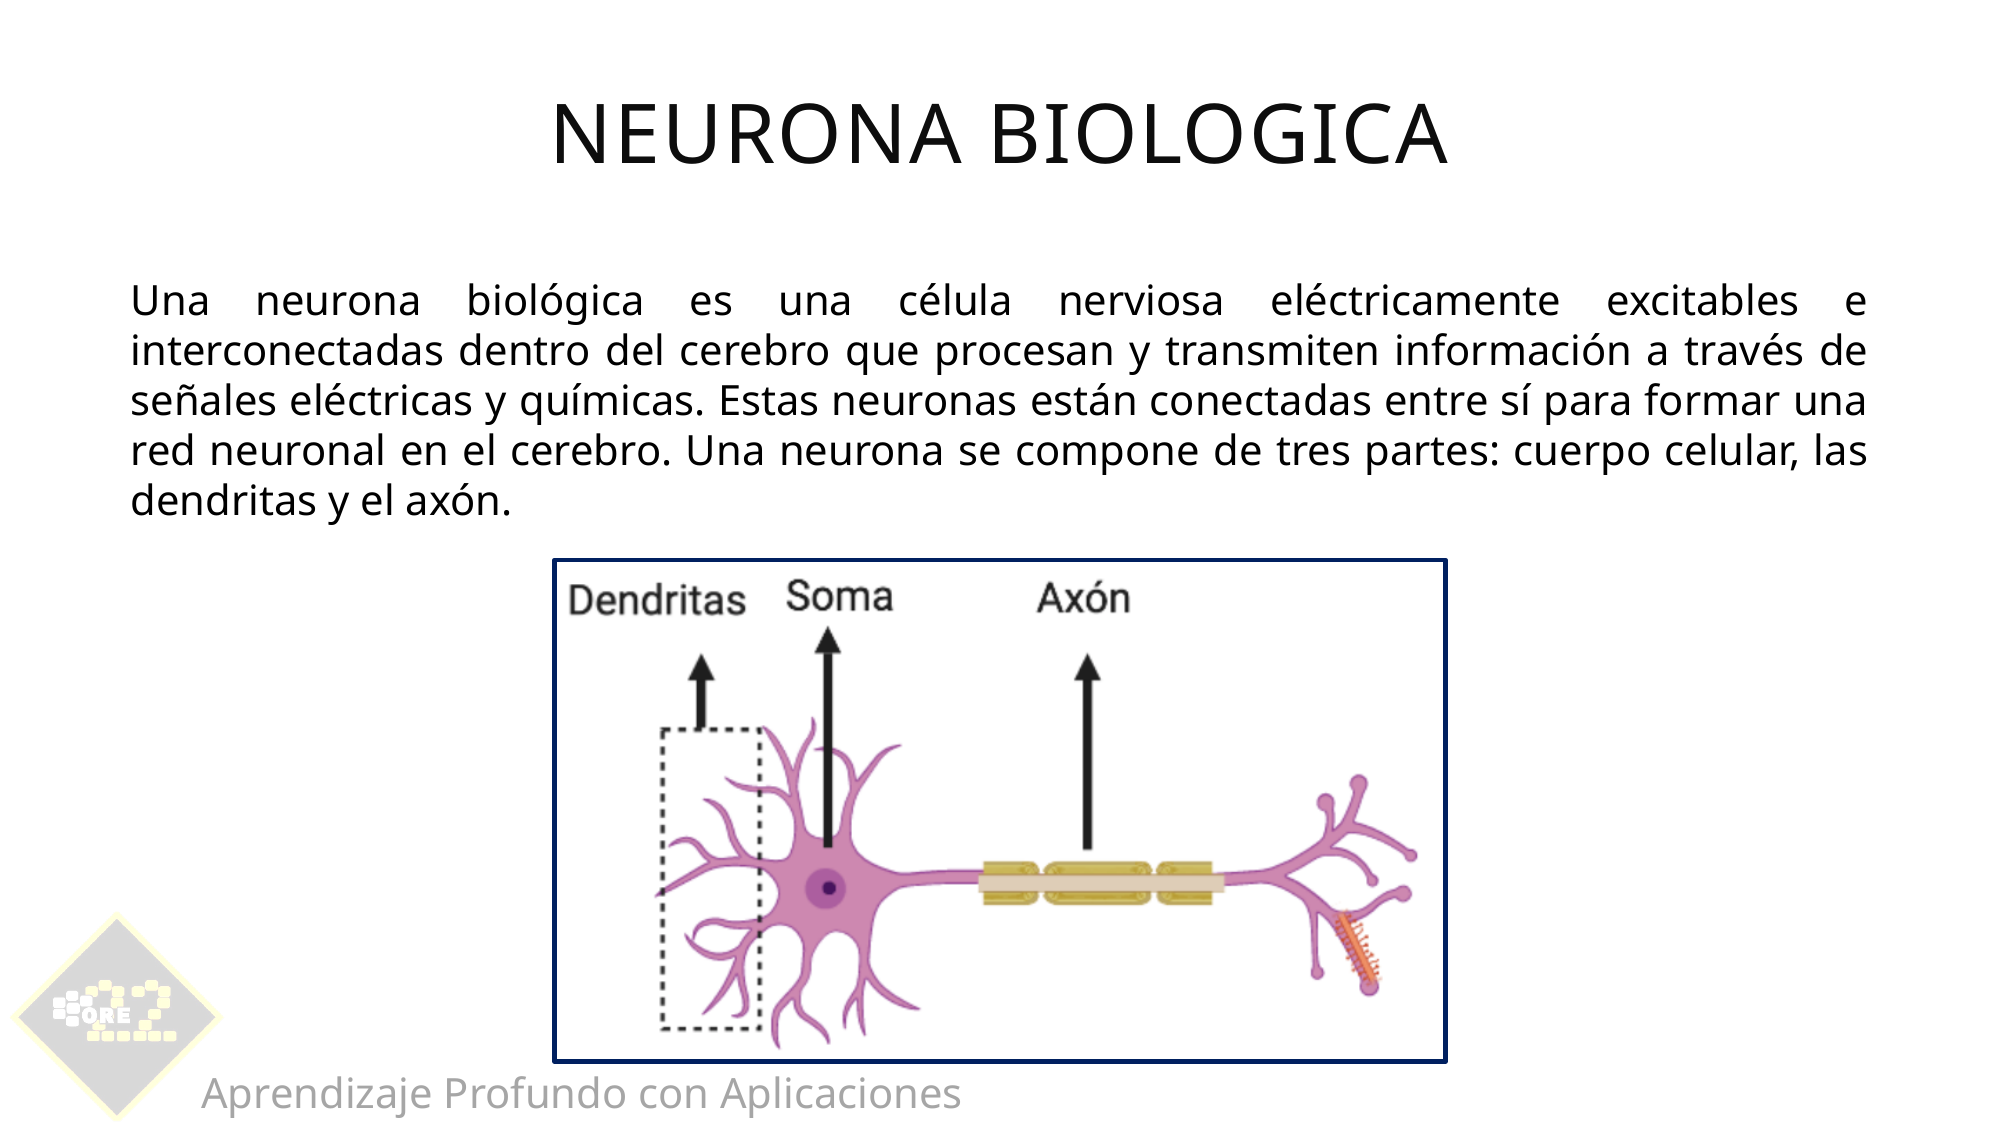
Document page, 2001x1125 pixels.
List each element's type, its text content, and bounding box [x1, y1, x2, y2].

picture [0, 910, 228, 1125]
text_box Aprendizaje Profundo con Aplicaciones [234, 1059, 1090, 1125]
text_box Neurona Biologica [193, 93, 1806, 188]
picture [556, 561, 1444, 1060]
text_box Una neurona biológica es una célula nerviosa eléctricamente excitables e interconectadas dentro del cerebro que procesan y transmiten información a través de señales eléctricas y químicas. Estas neuronas están conectadas entre sí para formar una red neuronal en el cerebro. Una neurona se compone de tres partes: cuerpo celular, las dendritas y el axón. [116, 266, 1884, 532]
